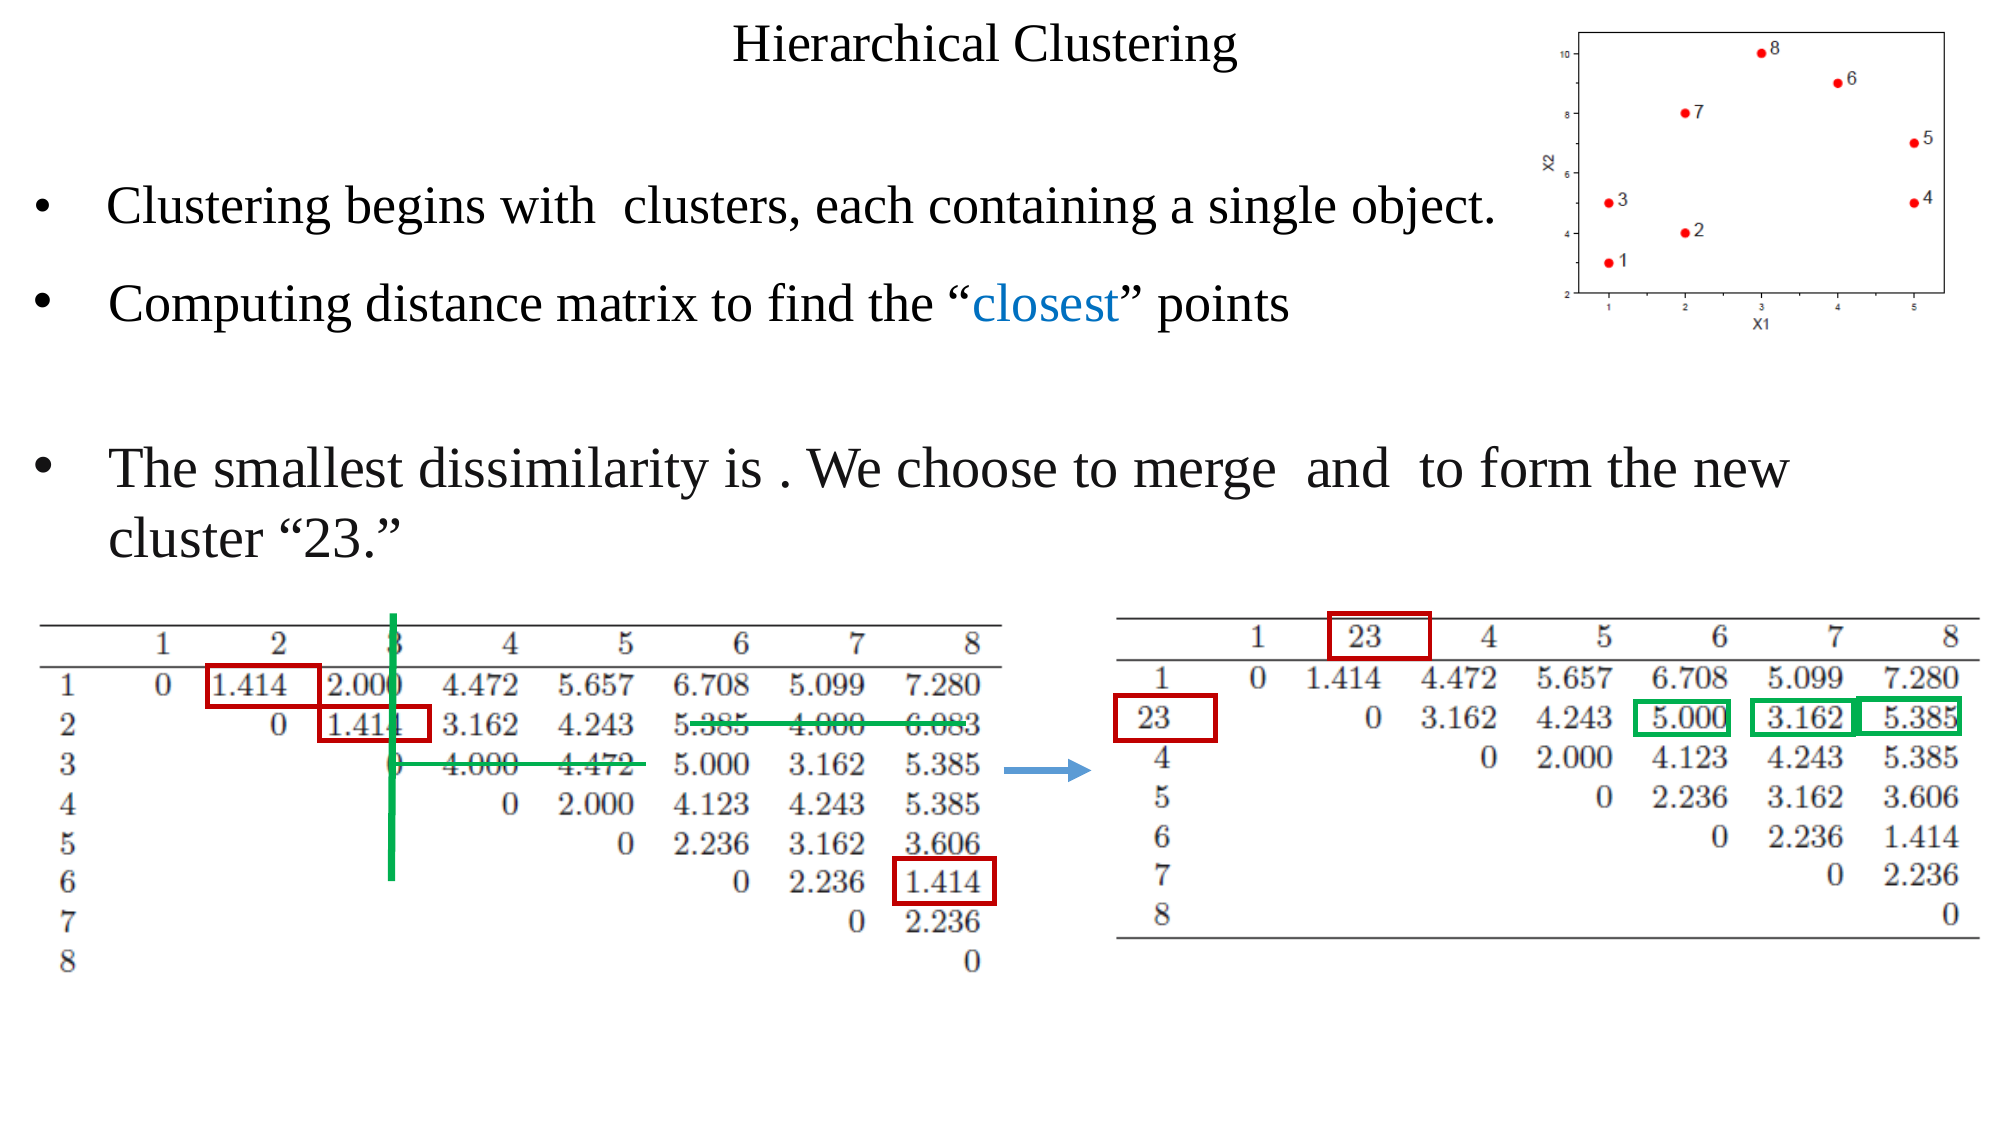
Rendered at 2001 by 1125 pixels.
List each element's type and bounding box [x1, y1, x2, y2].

picture [1115, 613, 1987, 941]
picture [35, 613, 1004, 981]
picture [1530, 23, 1955, 334]
